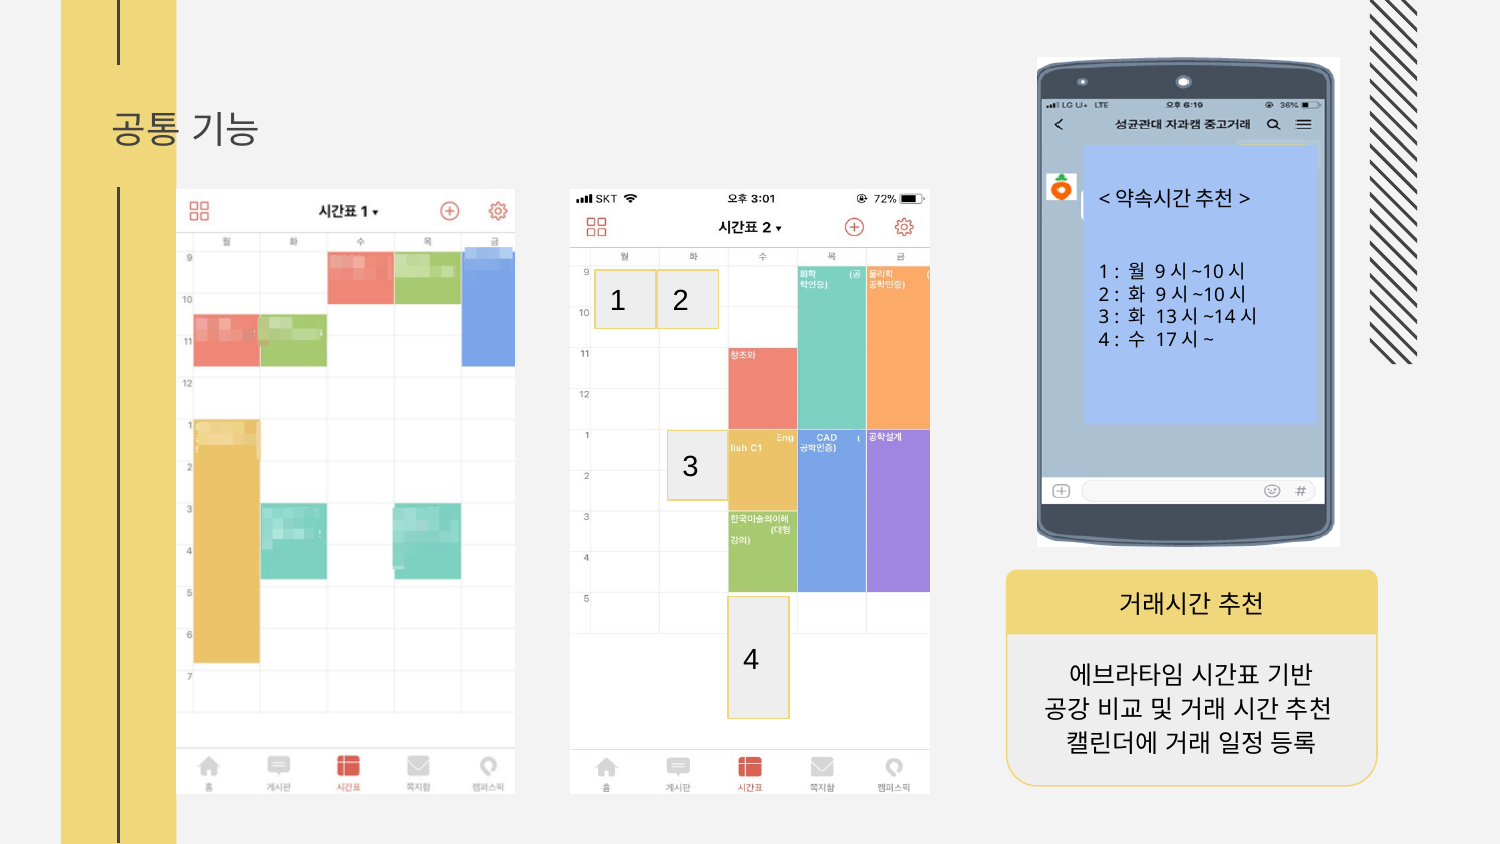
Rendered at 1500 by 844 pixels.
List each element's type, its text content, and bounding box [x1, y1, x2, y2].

picture [175, 189, 515, 794]
picture [1037, 57, 1340, 547]
picture [570, 189, 930, 794]
title 공통 기능 [96, 67, 534, 190]
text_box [1006, 570, 1378, 787]
